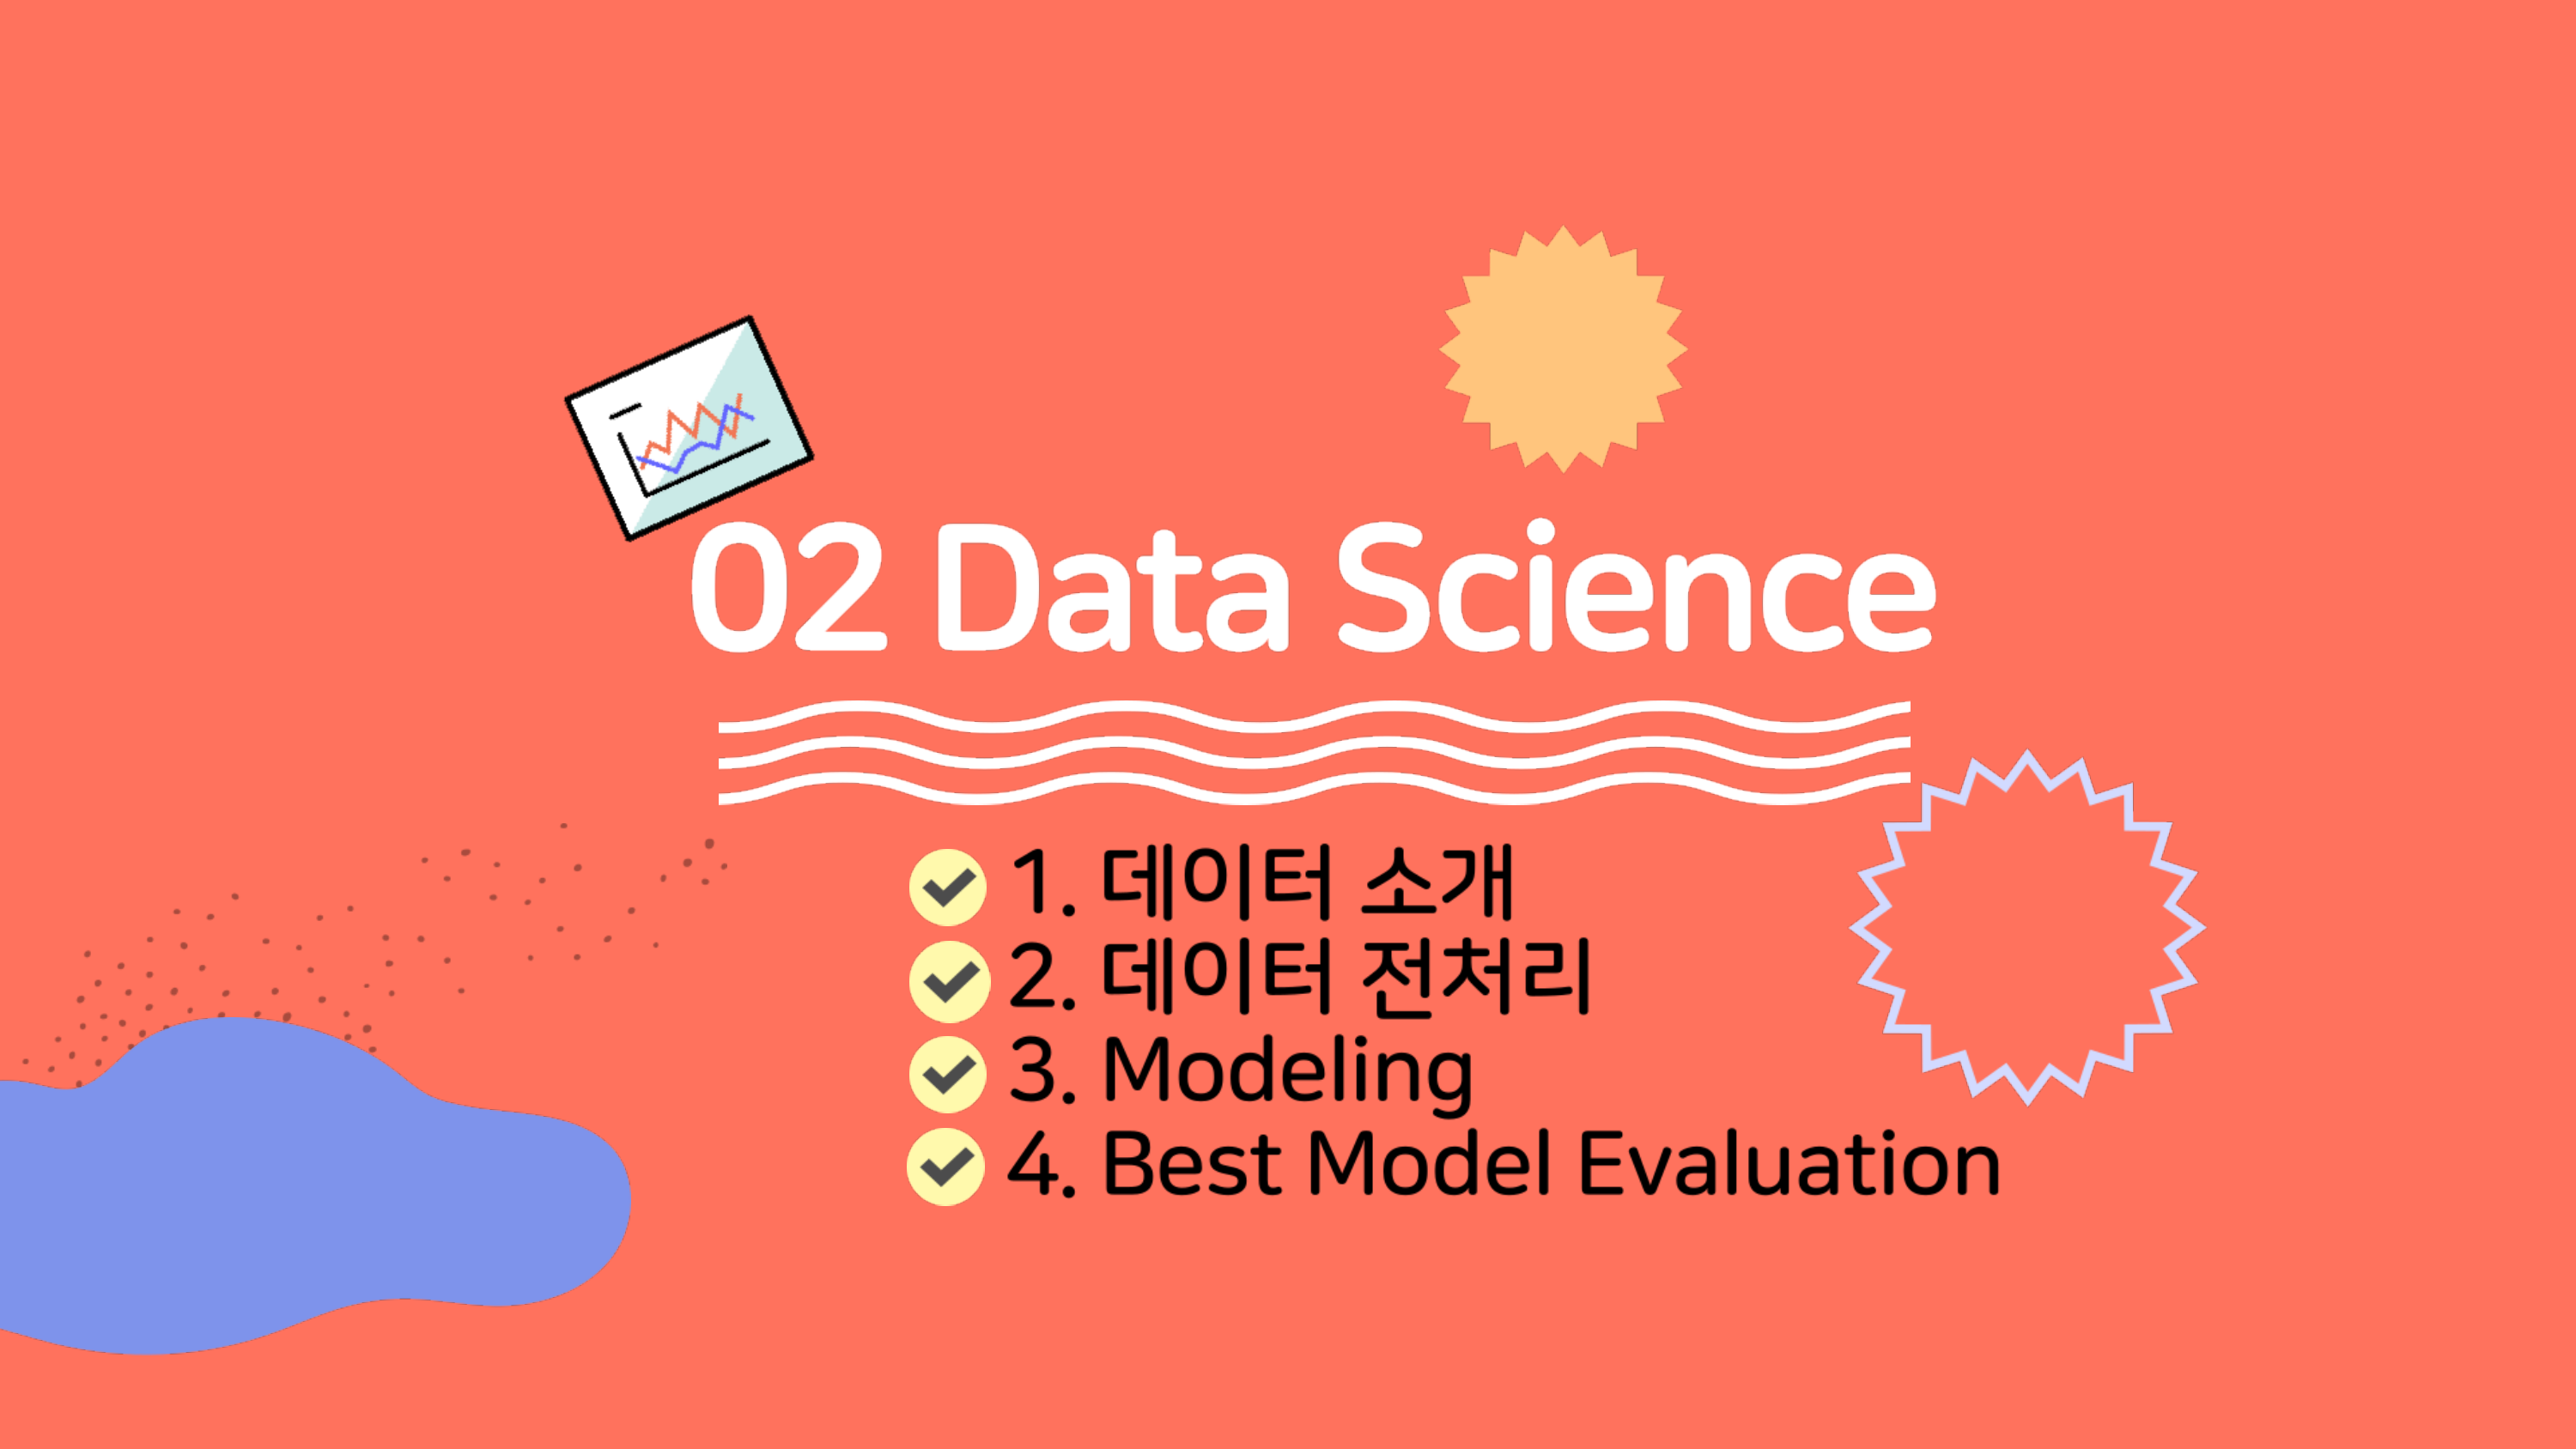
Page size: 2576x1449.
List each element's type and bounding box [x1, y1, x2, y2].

picture [908, 941, 991, 1023]
picture [908, 1036, 987, 1114]
picture [0, 823, 727, 1355]
picture [908, 848, 987, 926]
picture [907, 1128, 985, 1206]
picture [496, 222, 2227, 1276]
